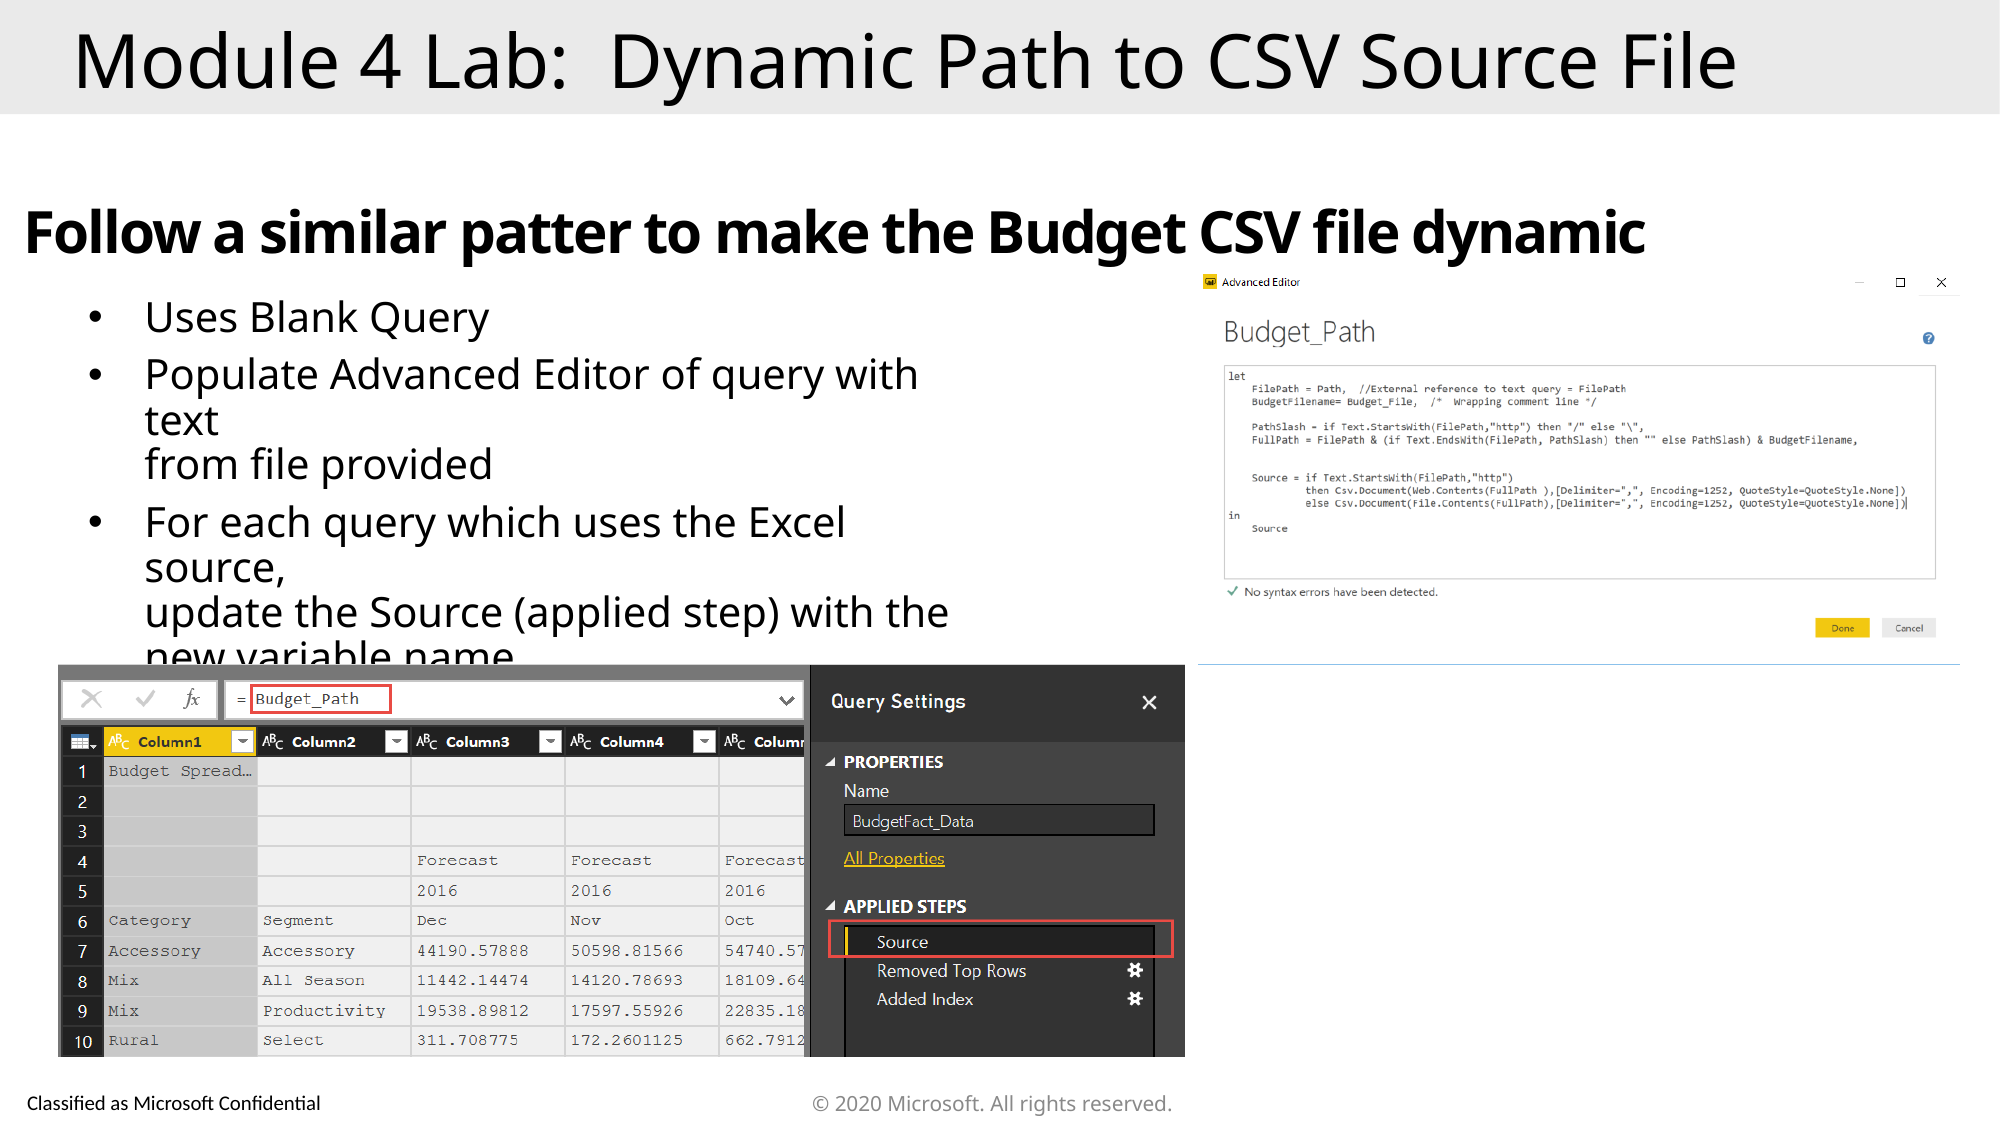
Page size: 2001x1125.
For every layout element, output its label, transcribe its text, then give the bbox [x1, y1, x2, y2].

text_box Module 4 Lab: Dynamic Path to CSV Source File [58, 5, 1879, 111]
footer © 2020 Microsoft. All rights reserved. [662, 1084, 1338, 1122]
text_box Uses Blank Query Populate Advanced Editor of query with text from file provided For each query which uses the Excel source, update the Source (applied step) with the new variable name =Budget_Path [58, 272, 1010, 663]
picture [1198, 270, 1960, 665]
text_box [0, 0, 2000, 115]
picture [57, 663, 1186, 1057]
title Follow a similar patter to make the Budget CSV file dynamic [0, 188, 1912, 275]
